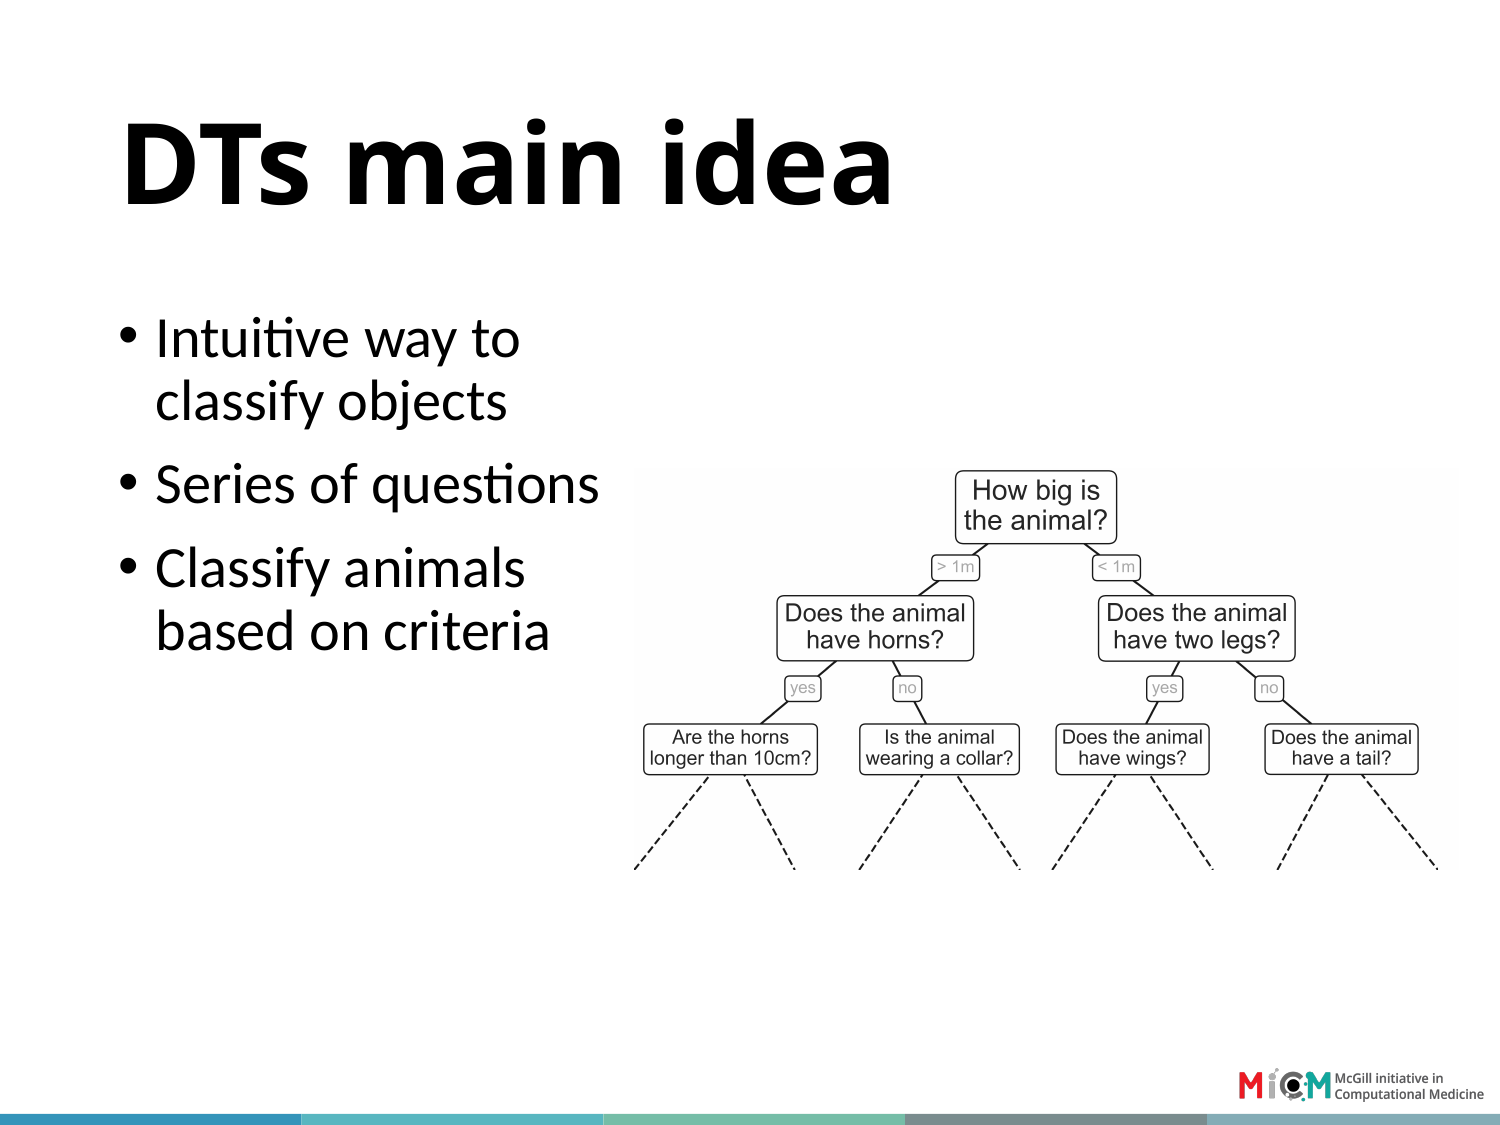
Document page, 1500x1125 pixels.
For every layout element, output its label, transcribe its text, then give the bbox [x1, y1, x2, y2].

title DTs main idea [103, 59, 1397, 278]
list Intuitive way to classify objects Series of questions Classify animals based on criteria [103, 299, 680, 929]
picture [634, 467, 1459, 870]
picture [1211, 1051, 1500, 1122]
